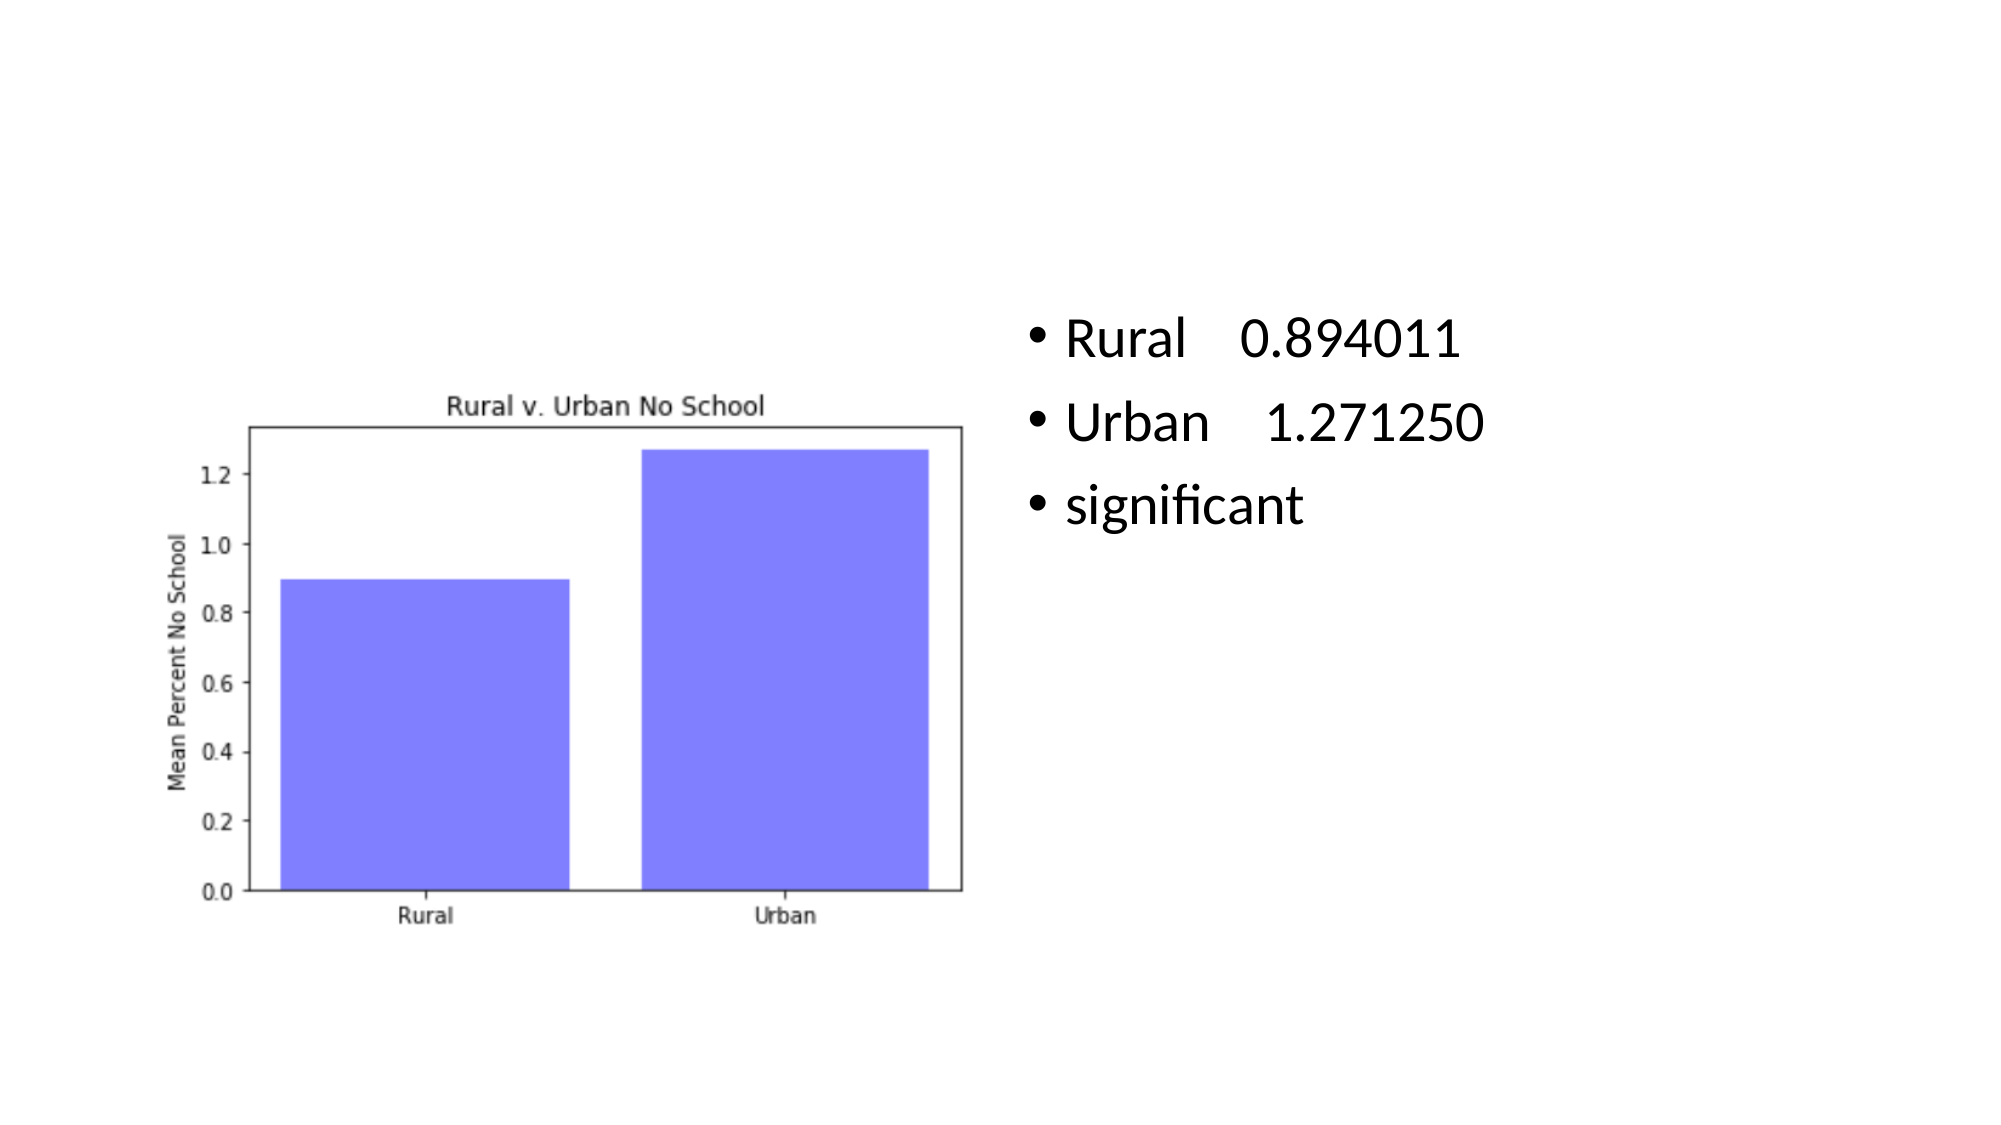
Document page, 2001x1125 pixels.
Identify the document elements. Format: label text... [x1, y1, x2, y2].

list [137, 382, 988, 931]
list Rural 0.894011 Urban 1.271250 significant [1012, 299, 1863, 1014]
